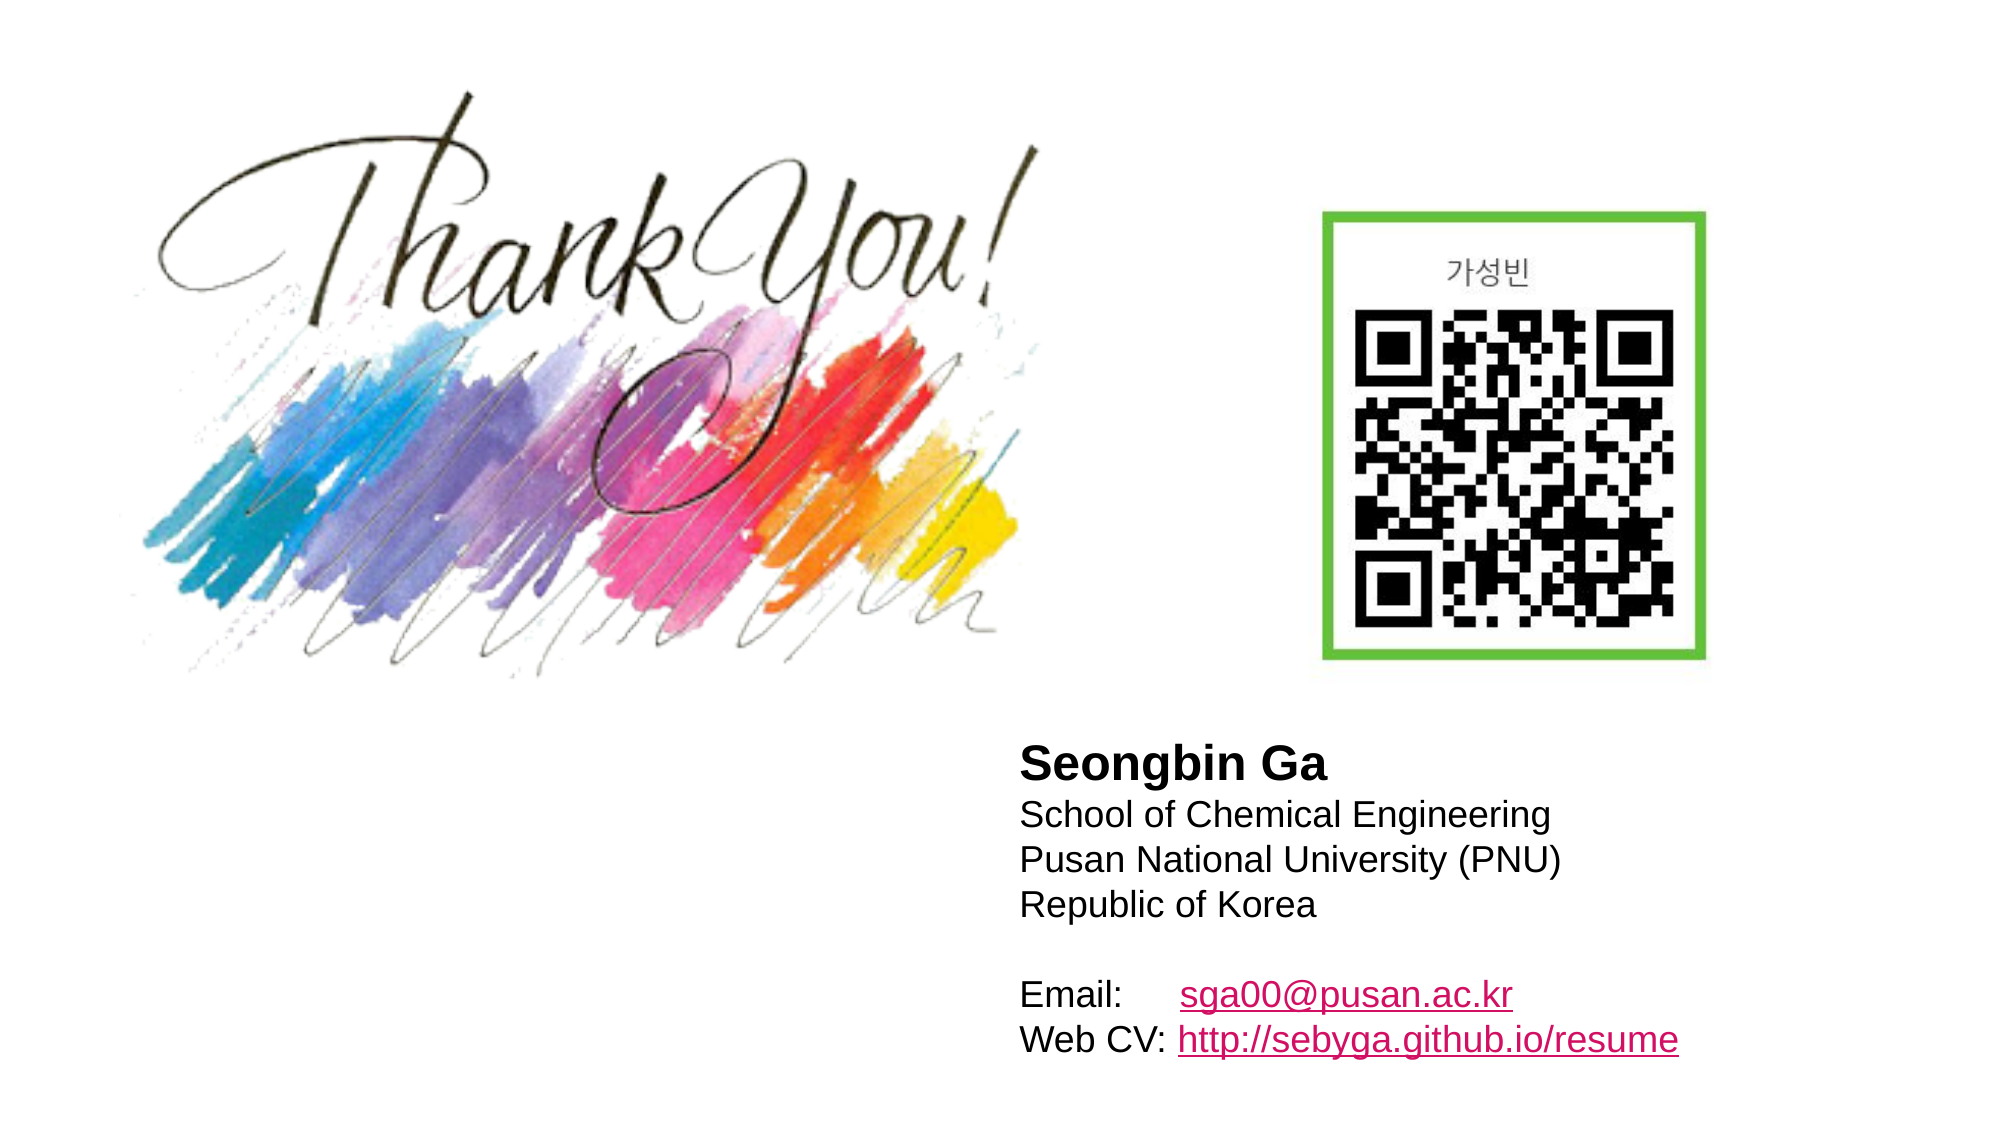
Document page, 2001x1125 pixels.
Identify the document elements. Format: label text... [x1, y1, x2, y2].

text_box Seongbin Ga School of Chemical Engineering Pusan National University (PNU) Republic of Korea Email: sga00@pusan.ac.kr Web CV: http://sebyga.github.io/resume [1004, 722, 2000, 1125]
picture [119, 78, 1096, 732]
picture [1235, 157, 1794, 716]
